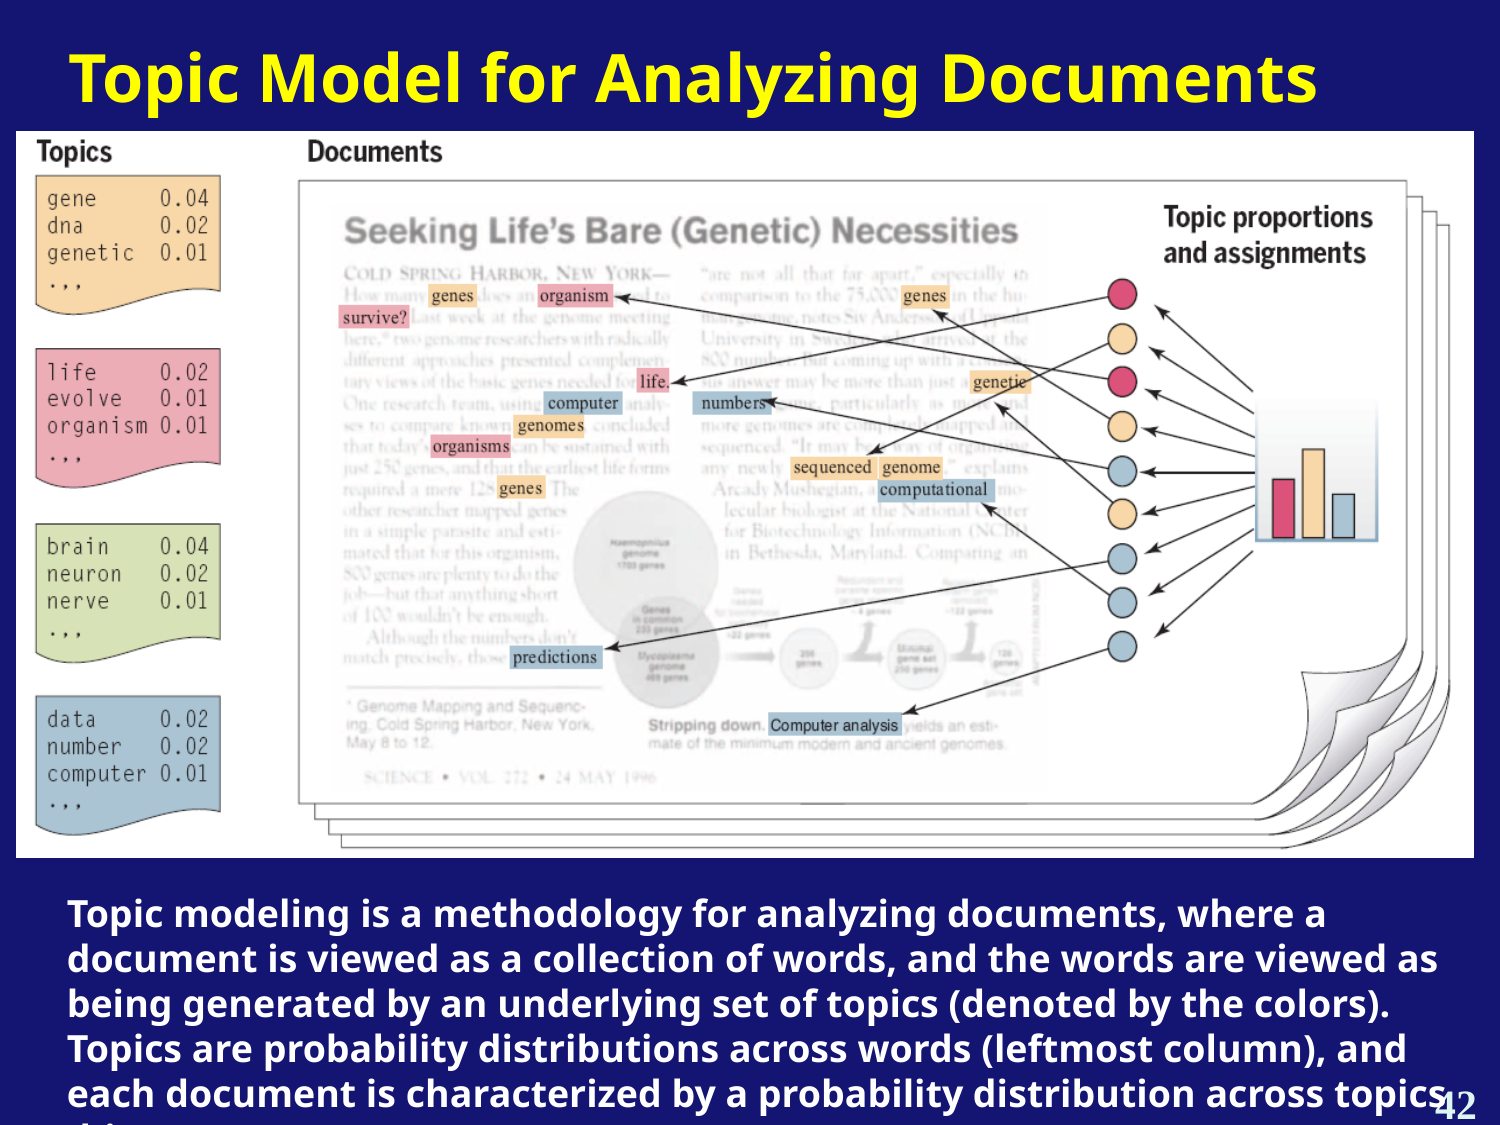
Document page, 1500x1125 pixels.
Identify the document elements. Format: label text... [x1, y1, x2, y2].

picture [16, 131, 1474, 858]
text_box Topic modeling is a methodology for analyzing documents, where a document is viewed as a collection of words, and the words are viewed as being generated by an underlying set of topics (denoted by the colors). Topics are probability distributions across words (leftmost column), and each document is characterized by a probability distribution across topics (histogram). [52, 882, 1499, 1125]
text_box Topic Model for Analyzing Documents [53, 28, 1470, 117]
